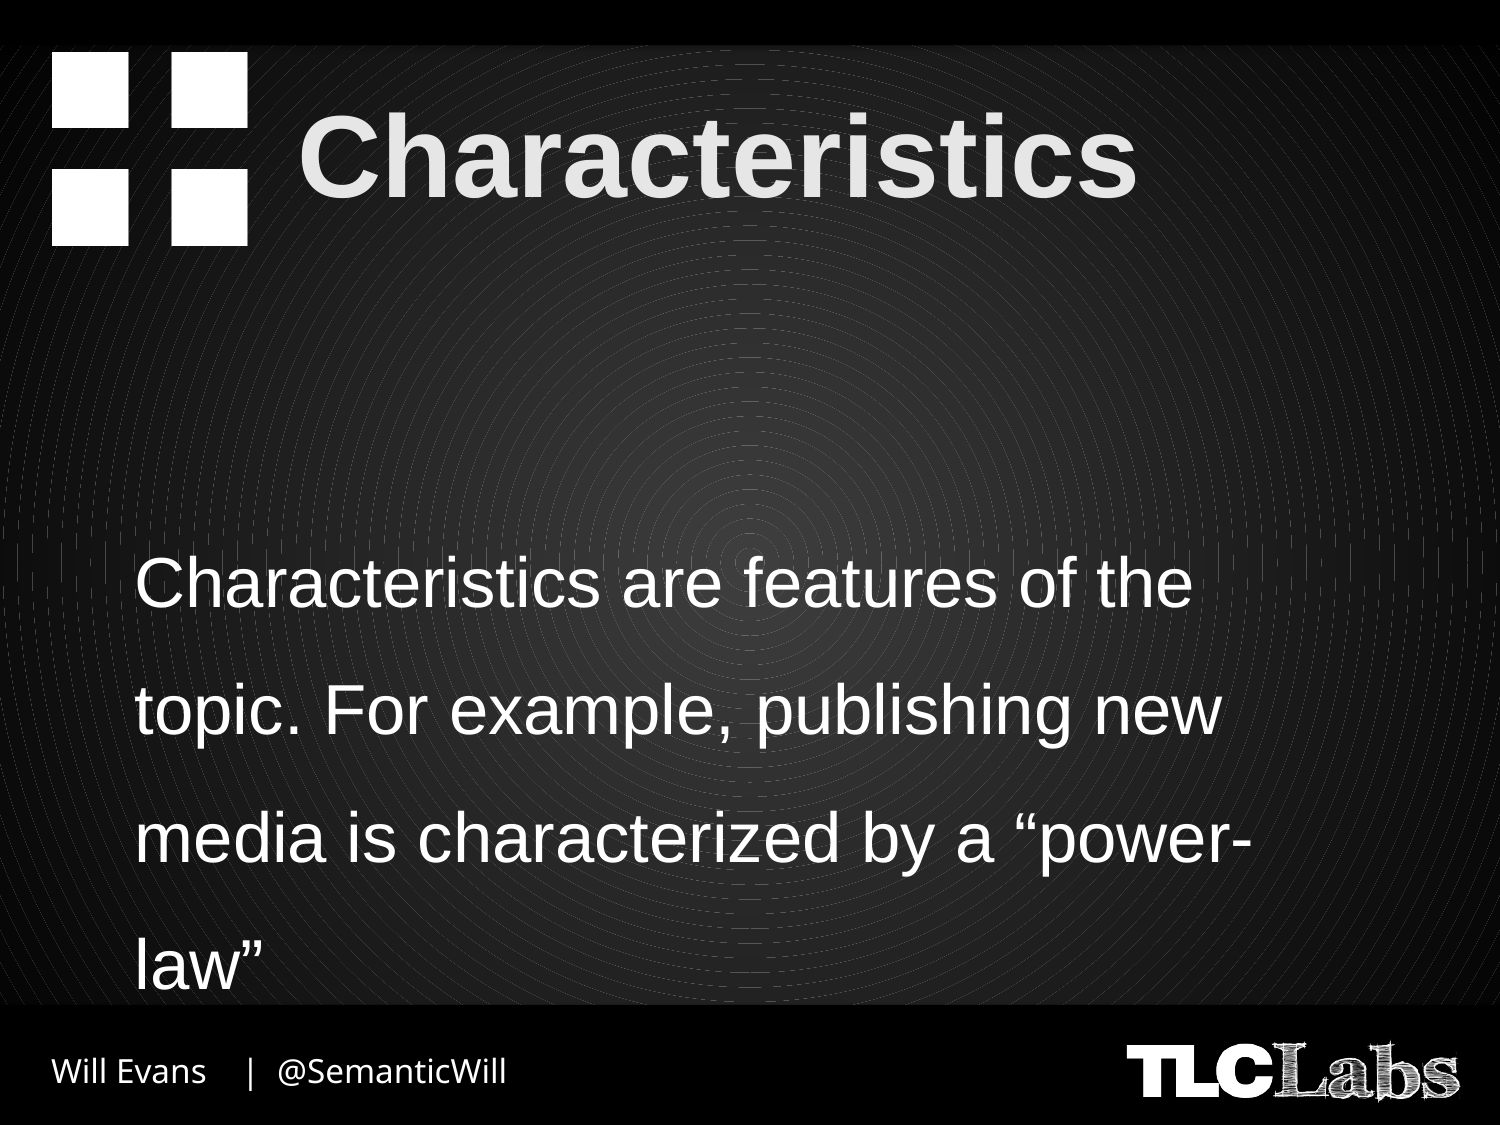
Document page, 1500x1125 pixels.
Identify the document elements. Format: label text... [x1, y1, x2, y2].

text_box Characteristics [302, 50, 1256, 251]
text_box Characteristics are features of the topic. For example, publishing new media is characterized by a “power-law” [134, 511, 1383, 987]
picture [1106, 1028, 1500, 1112]
picture [0, 0, 298, 298]
